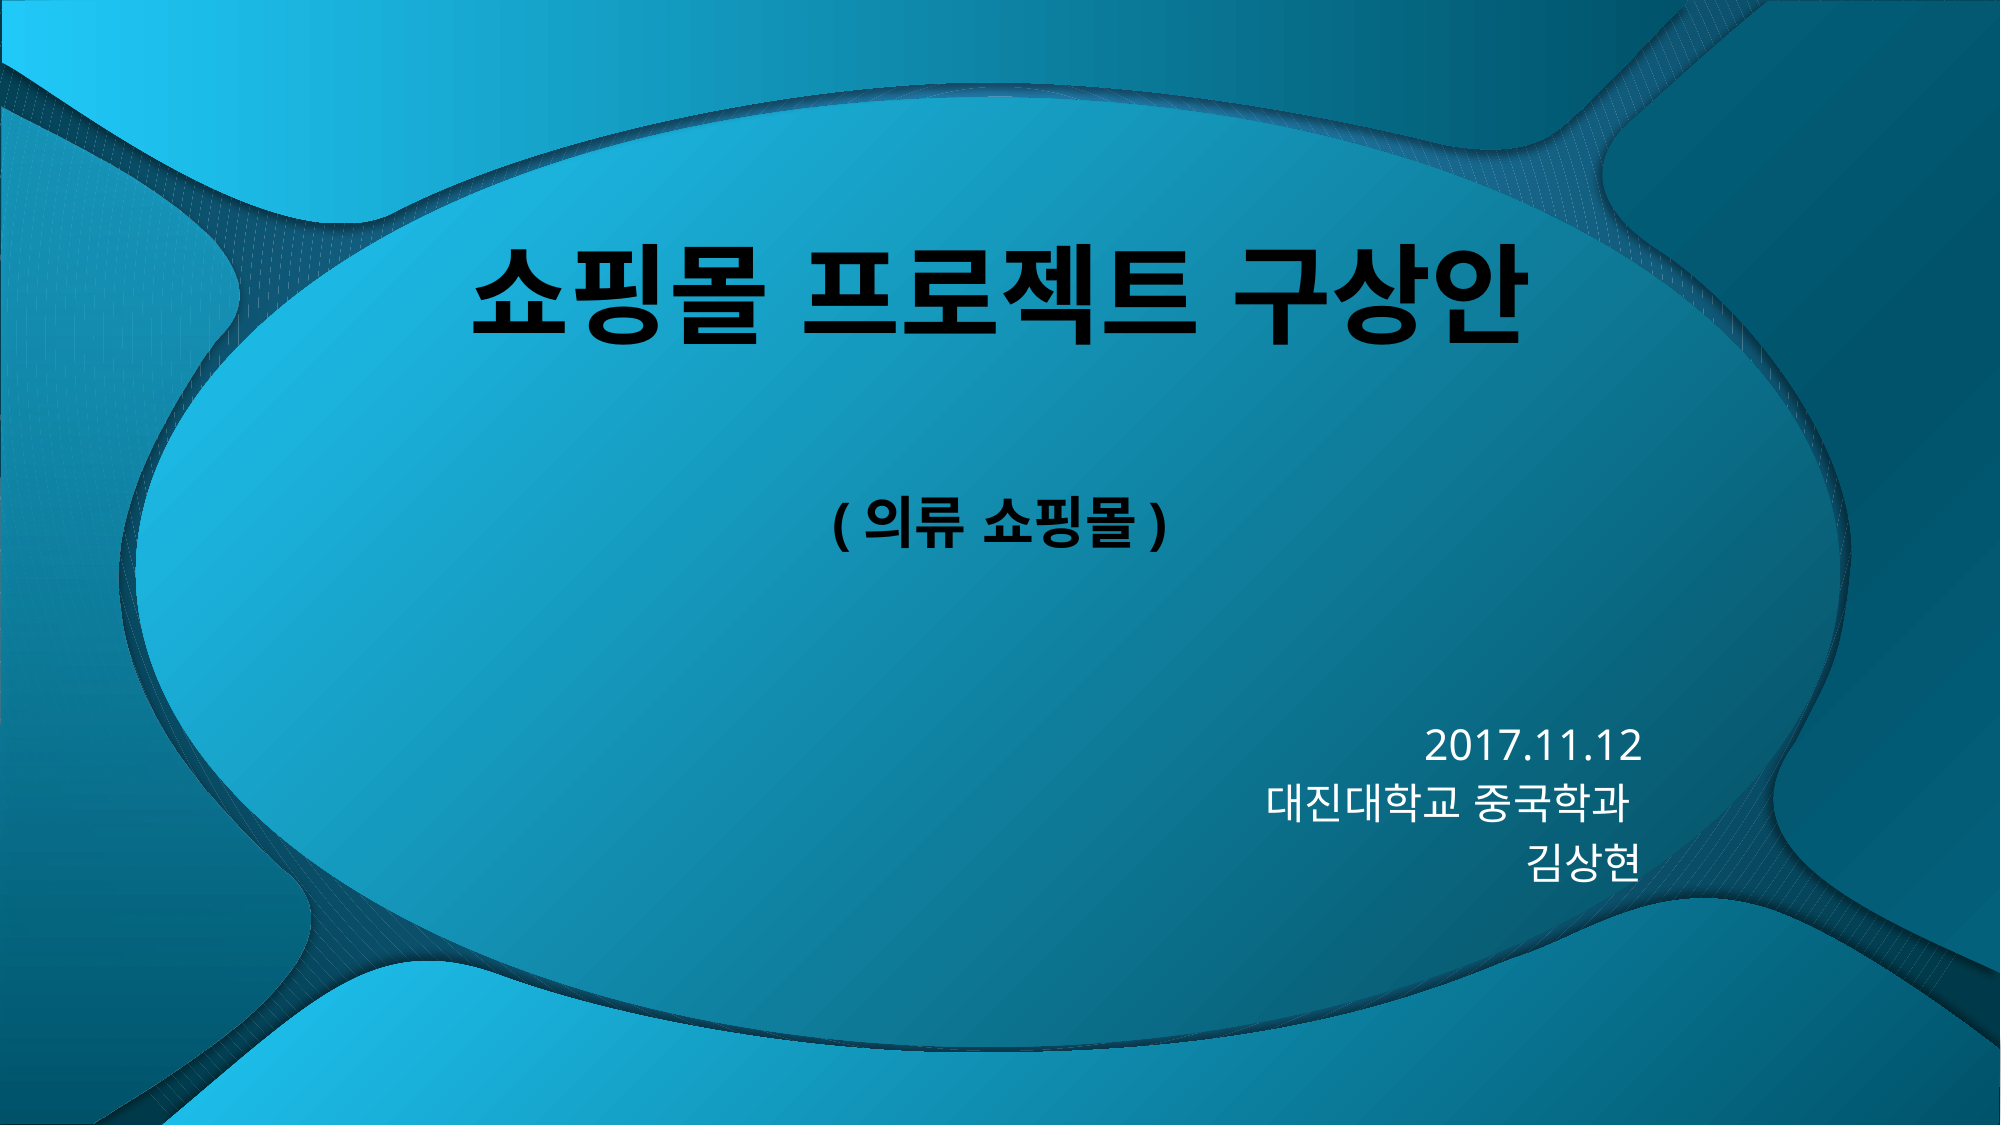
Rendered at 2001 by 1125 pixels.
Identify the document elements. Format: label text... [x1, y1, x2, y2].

subtitle 2017.11.12 대진대학교 중국학과 김상현 [1091, 709, 1659, 897]
title 쇼핑몰 프로젝트 구상안 (의류 쇼핑몰) [148, 216, 1852, 563]
